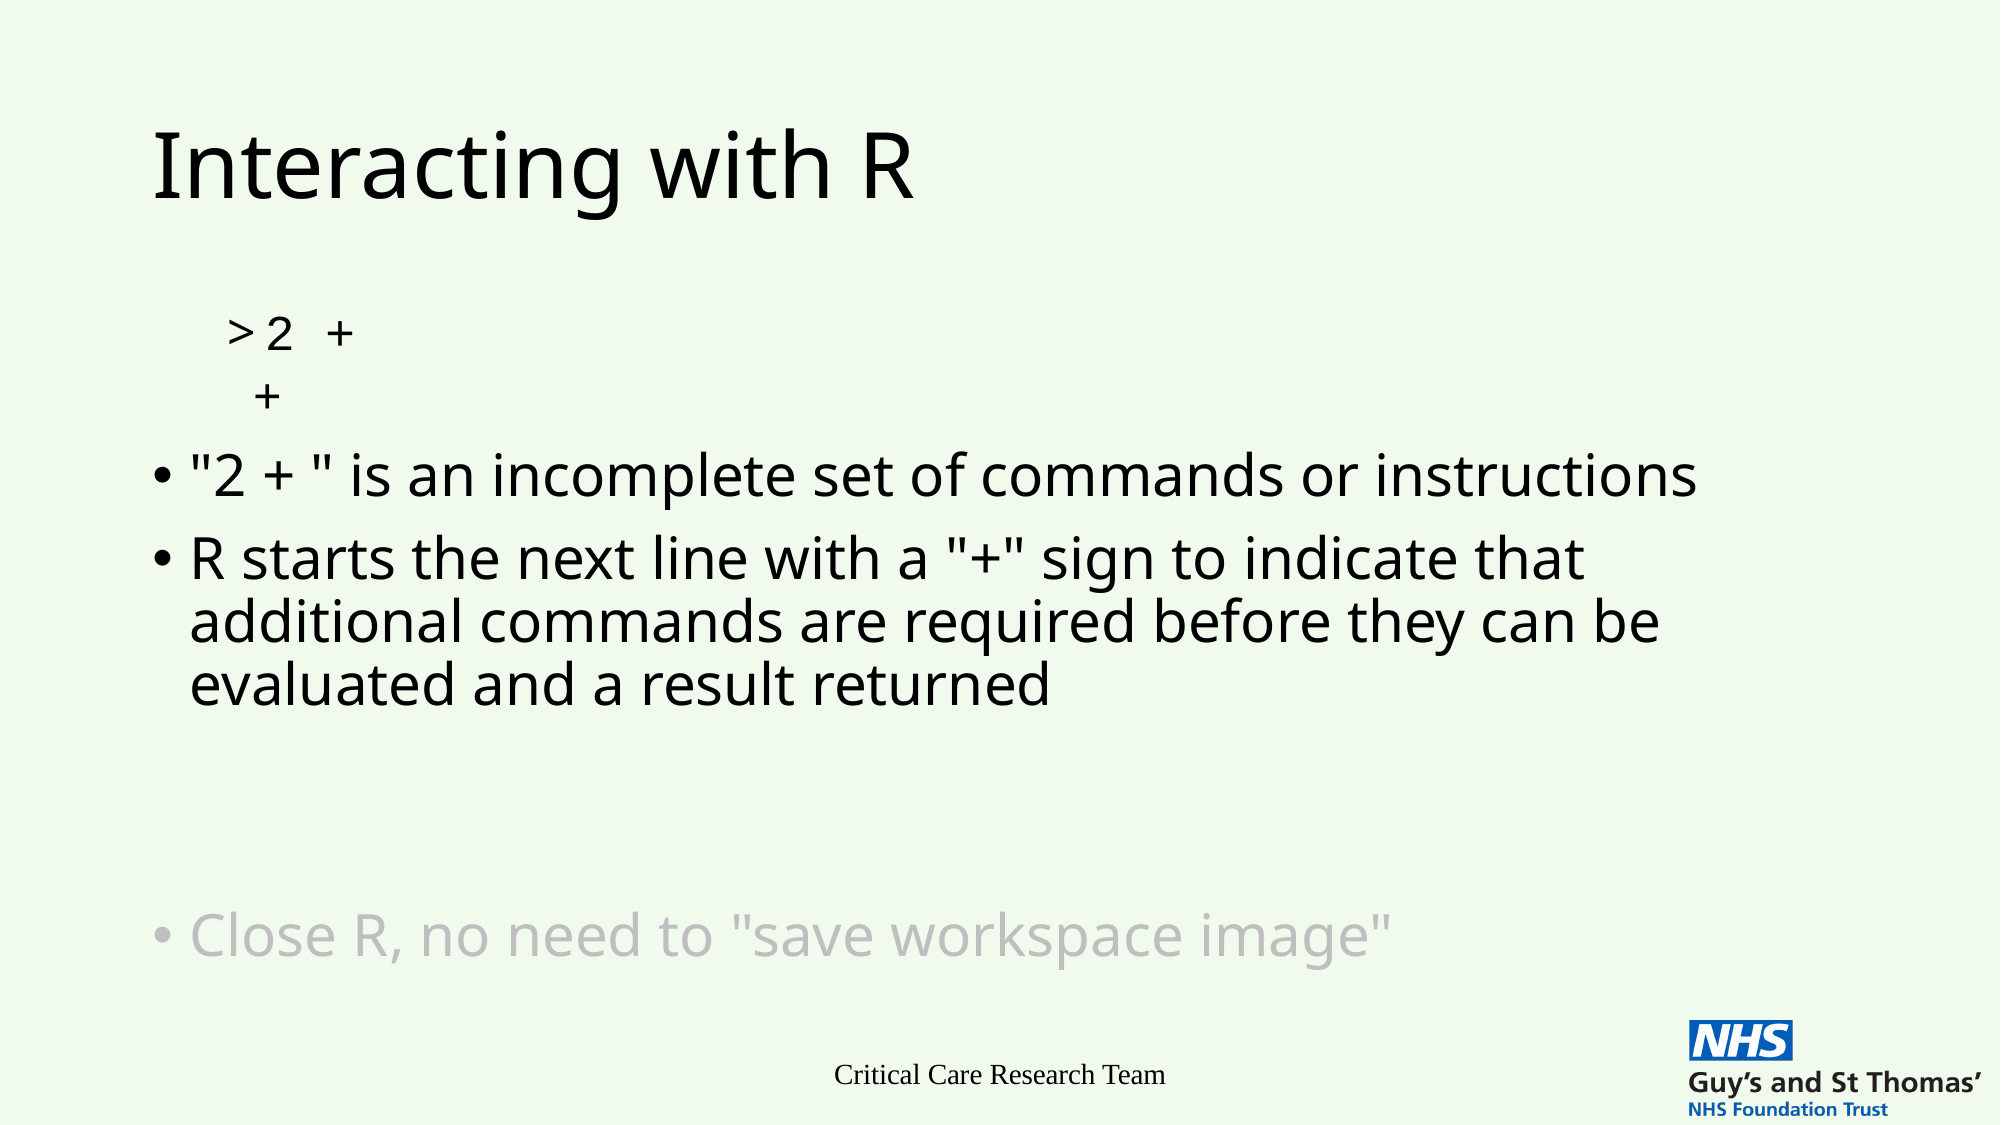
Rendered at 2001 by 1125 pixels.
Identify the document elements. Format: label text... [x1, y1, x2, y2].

picture [1688, 1019, 1982, 1116]
footer Critical Care Research Team [662, 1066, 1338, 1103]
title Interacting with R [137, 59, 1863, 278]
list 2 + + "2 + " is an incomplete set of commands or instructions R starts the next line with a "+" sign to indicate that additional commands are required before they can be evaluated and a result returned Close R, no need to "save workspace image" [137, 299, 1863, 1066]
